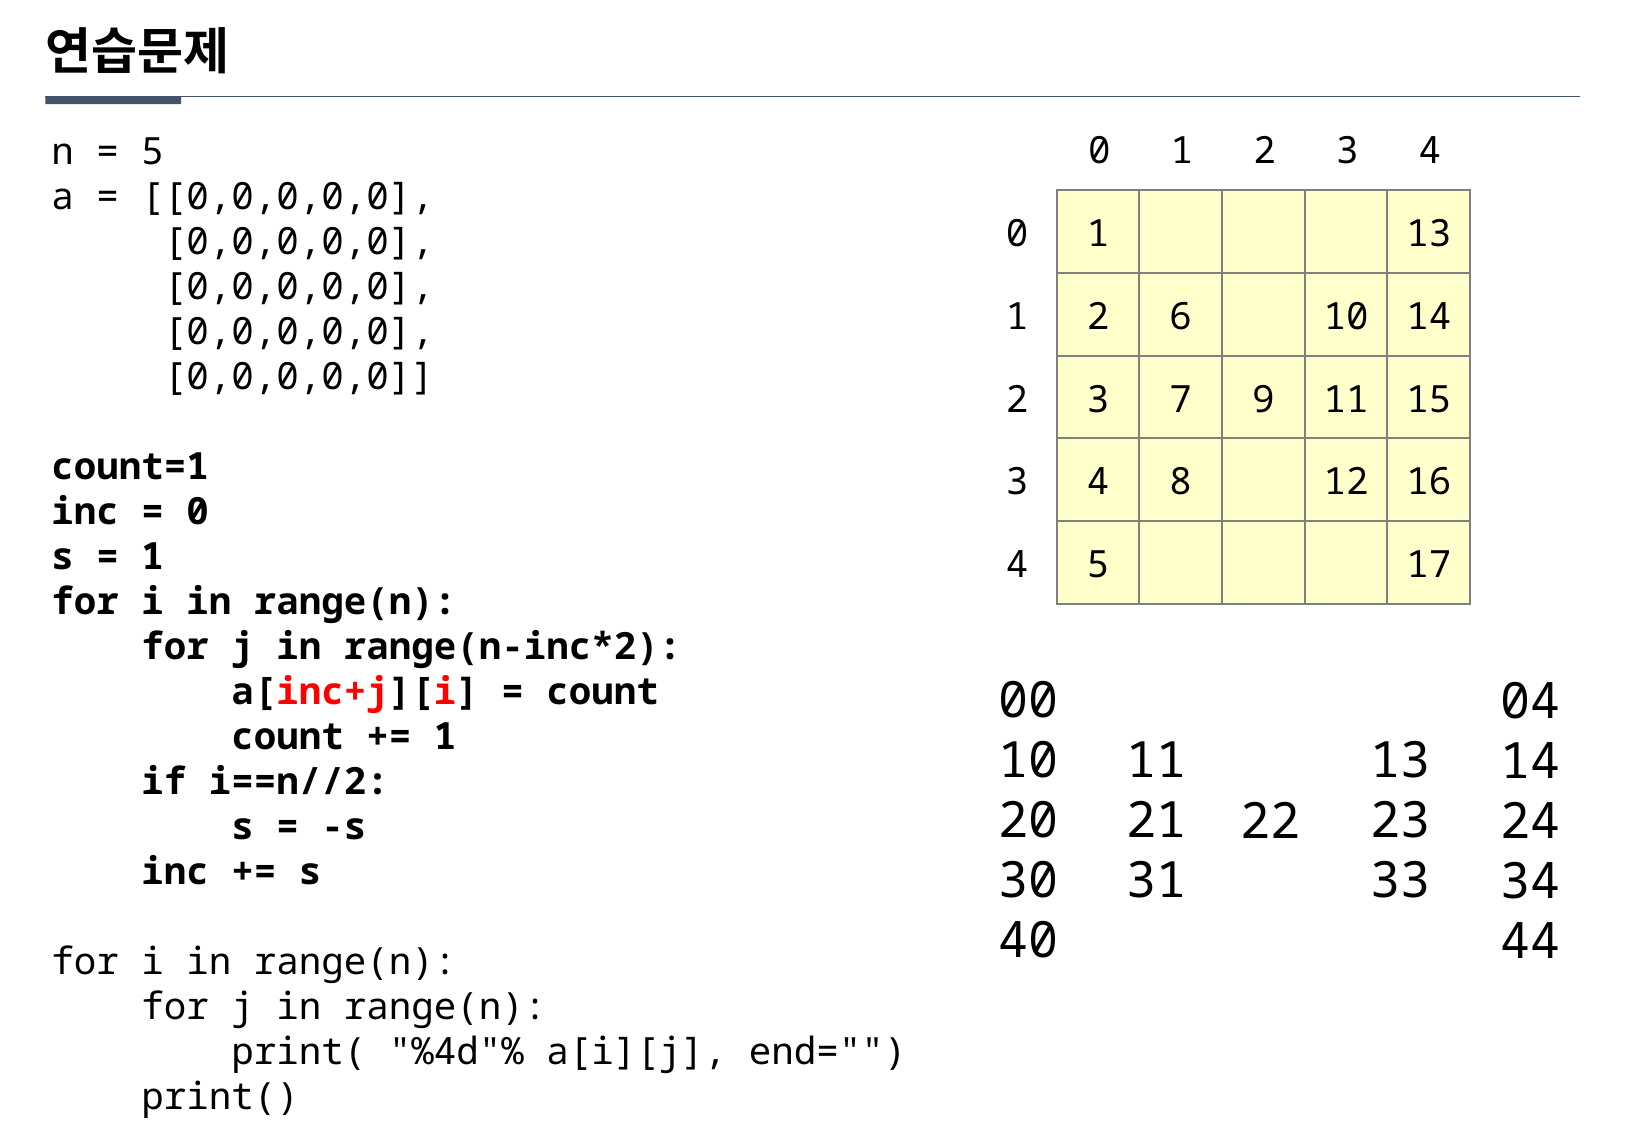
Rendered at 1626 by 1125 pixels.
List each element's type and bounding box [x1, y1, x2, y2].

text_box [1355, 720, 1446, 916]
list [45, 26, 965, 82]
text_box [1225, 781, 1316, 856]
text_box [1485, 661, 1576, 976]
text_box [975, 107, 1472, 605]
text_box [983, 659, 1074, 975]
text_box [1111, 720, 1202, 916]
text_box [36, 119, 921, 1125]
